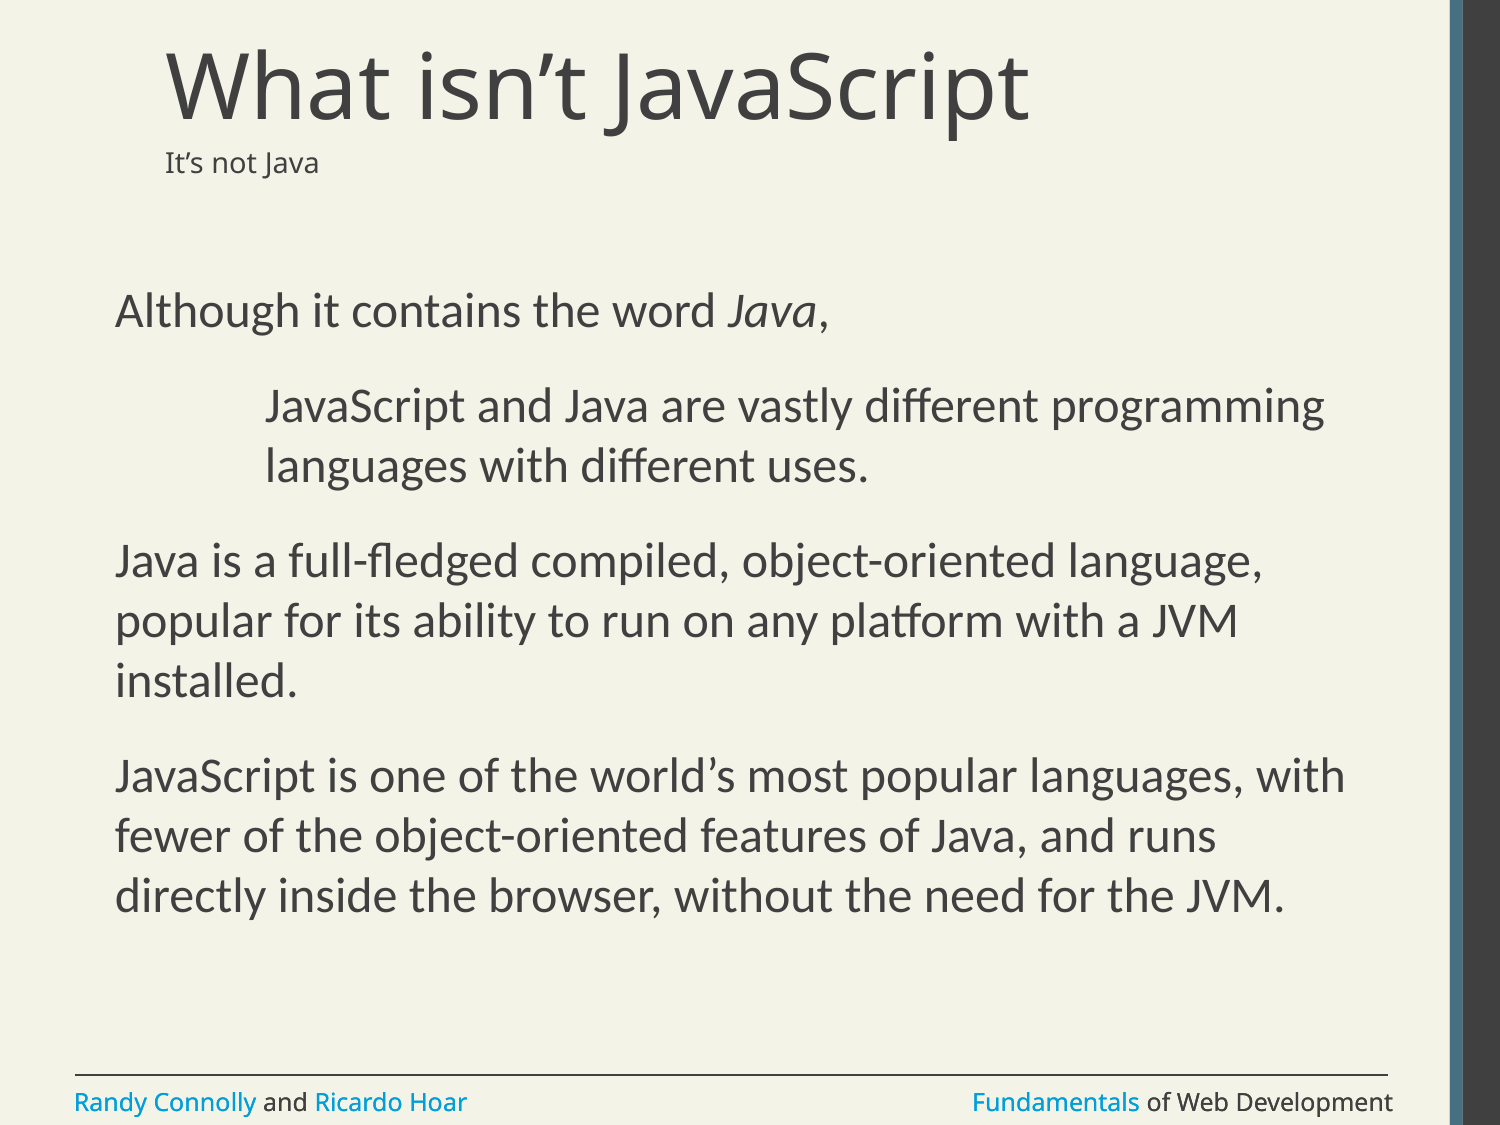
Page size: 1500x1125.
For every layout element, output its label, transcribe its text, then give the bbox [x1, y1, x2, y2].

list Although it contains the word Java, JavaScript and Java are vastly different programming languages with different uses. Java is a full-fledged compiled, object-oriented language, popular for its ability to run on any platform with a JVM installed. JavaScript is one of the world’s most popular languages, with fewer of the object-oriented features of Java, and runs directly inside the browser, without the need for the JVM. [99, 270, 1375, 1013]
title What isn’t JavaScript [150, 20, 1425, 188]
list It’s not Java [150, 137, 1200, 188]
